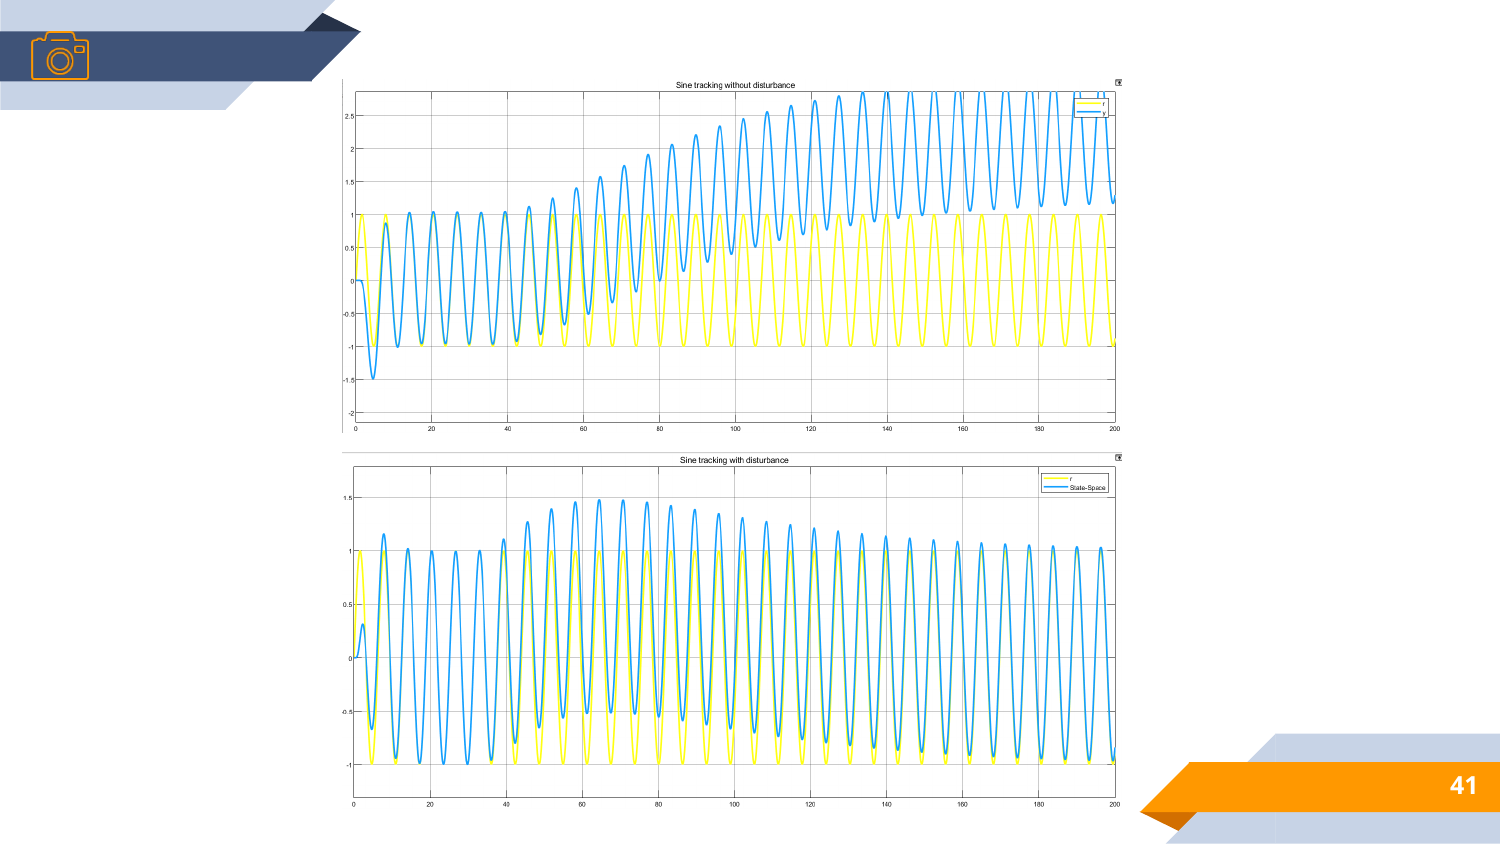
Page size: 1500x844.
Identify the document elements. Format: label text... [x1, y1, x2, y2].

picture [342, 79, 1122, 434]
picture [31, 31, 89, 81]
picture [342, 452, 1122, 810]
slide_number 41 [1249, 760, 1494, 813]
